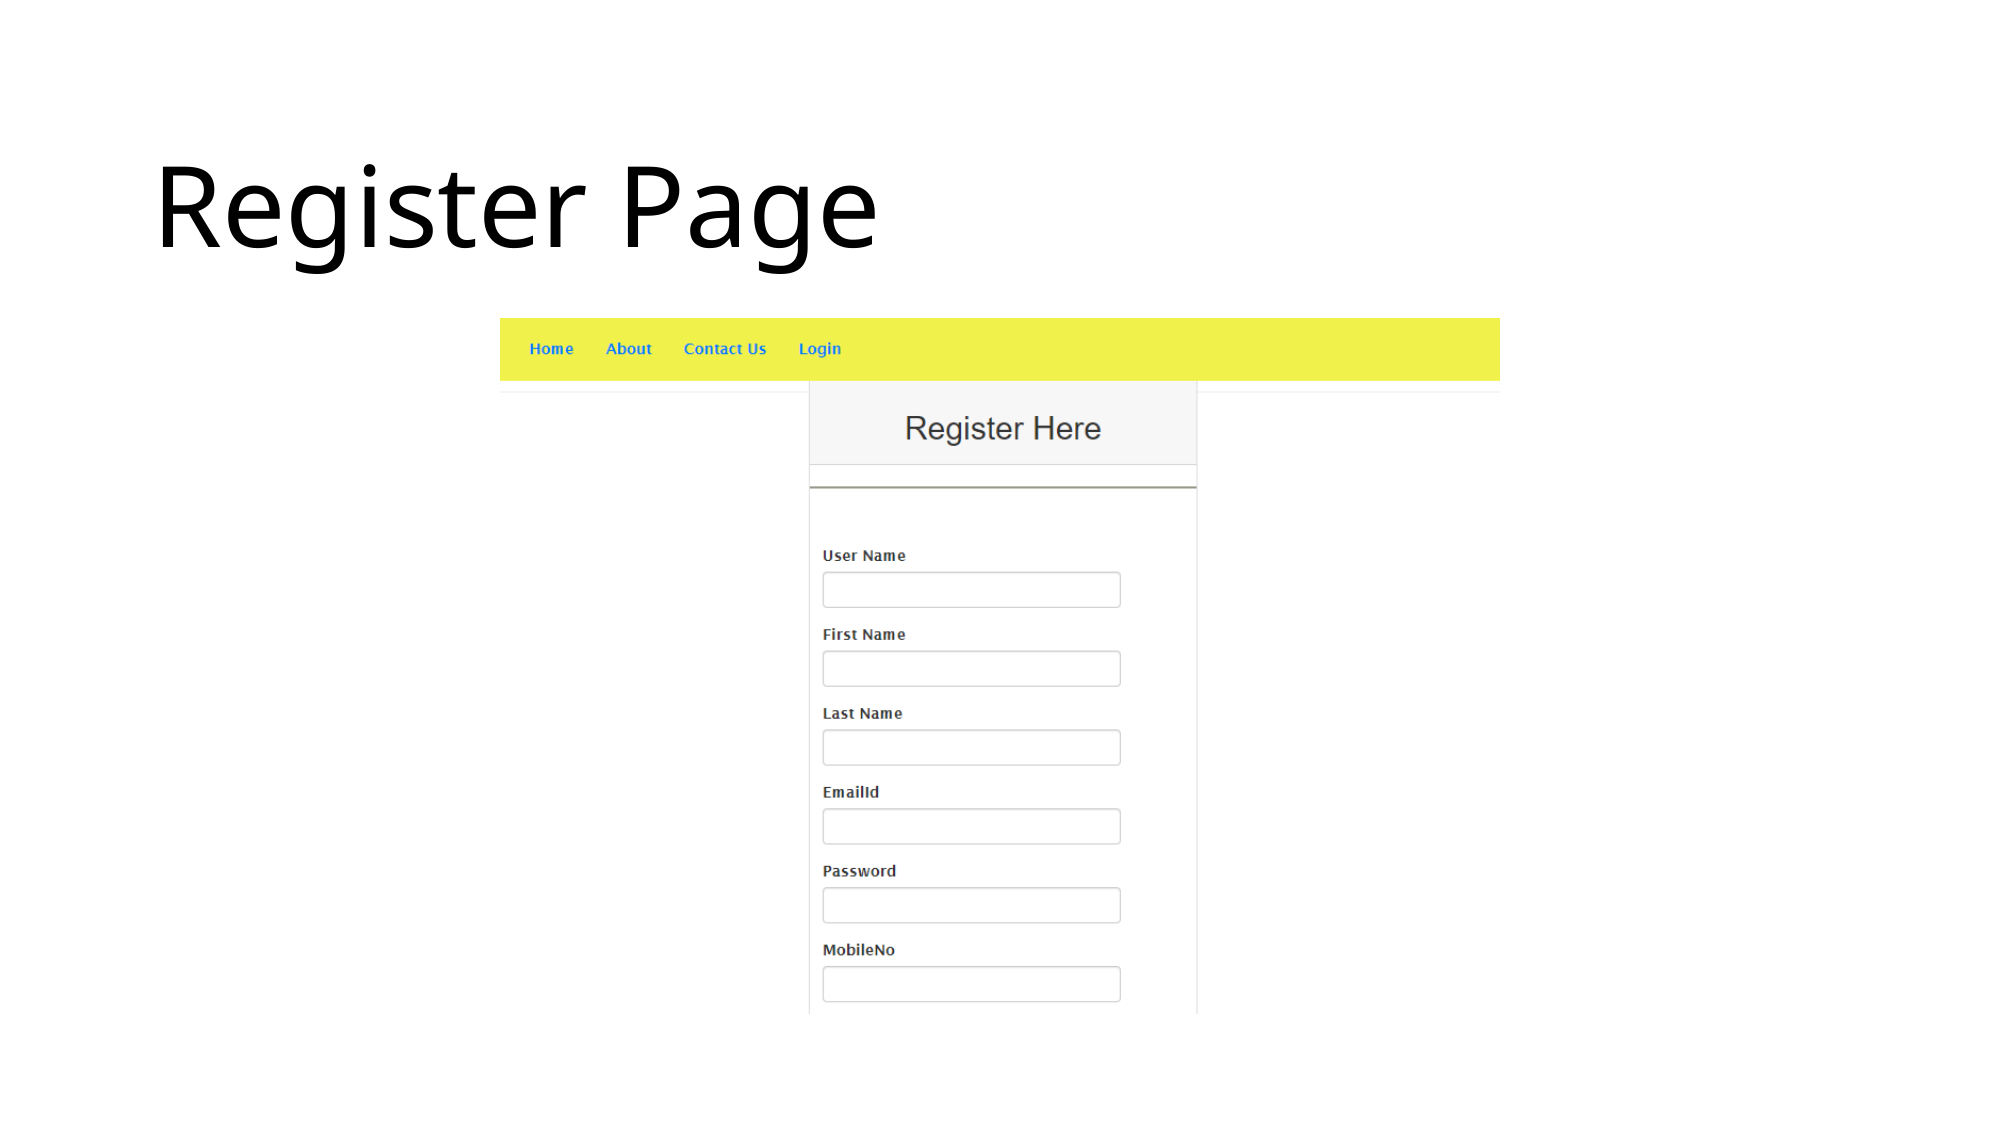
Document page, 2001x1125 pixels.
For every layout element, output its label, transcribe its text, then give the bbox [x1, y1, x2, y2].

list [500, 318, 1500, 1014]
title Register Page [137, 59, 1863, 278]
